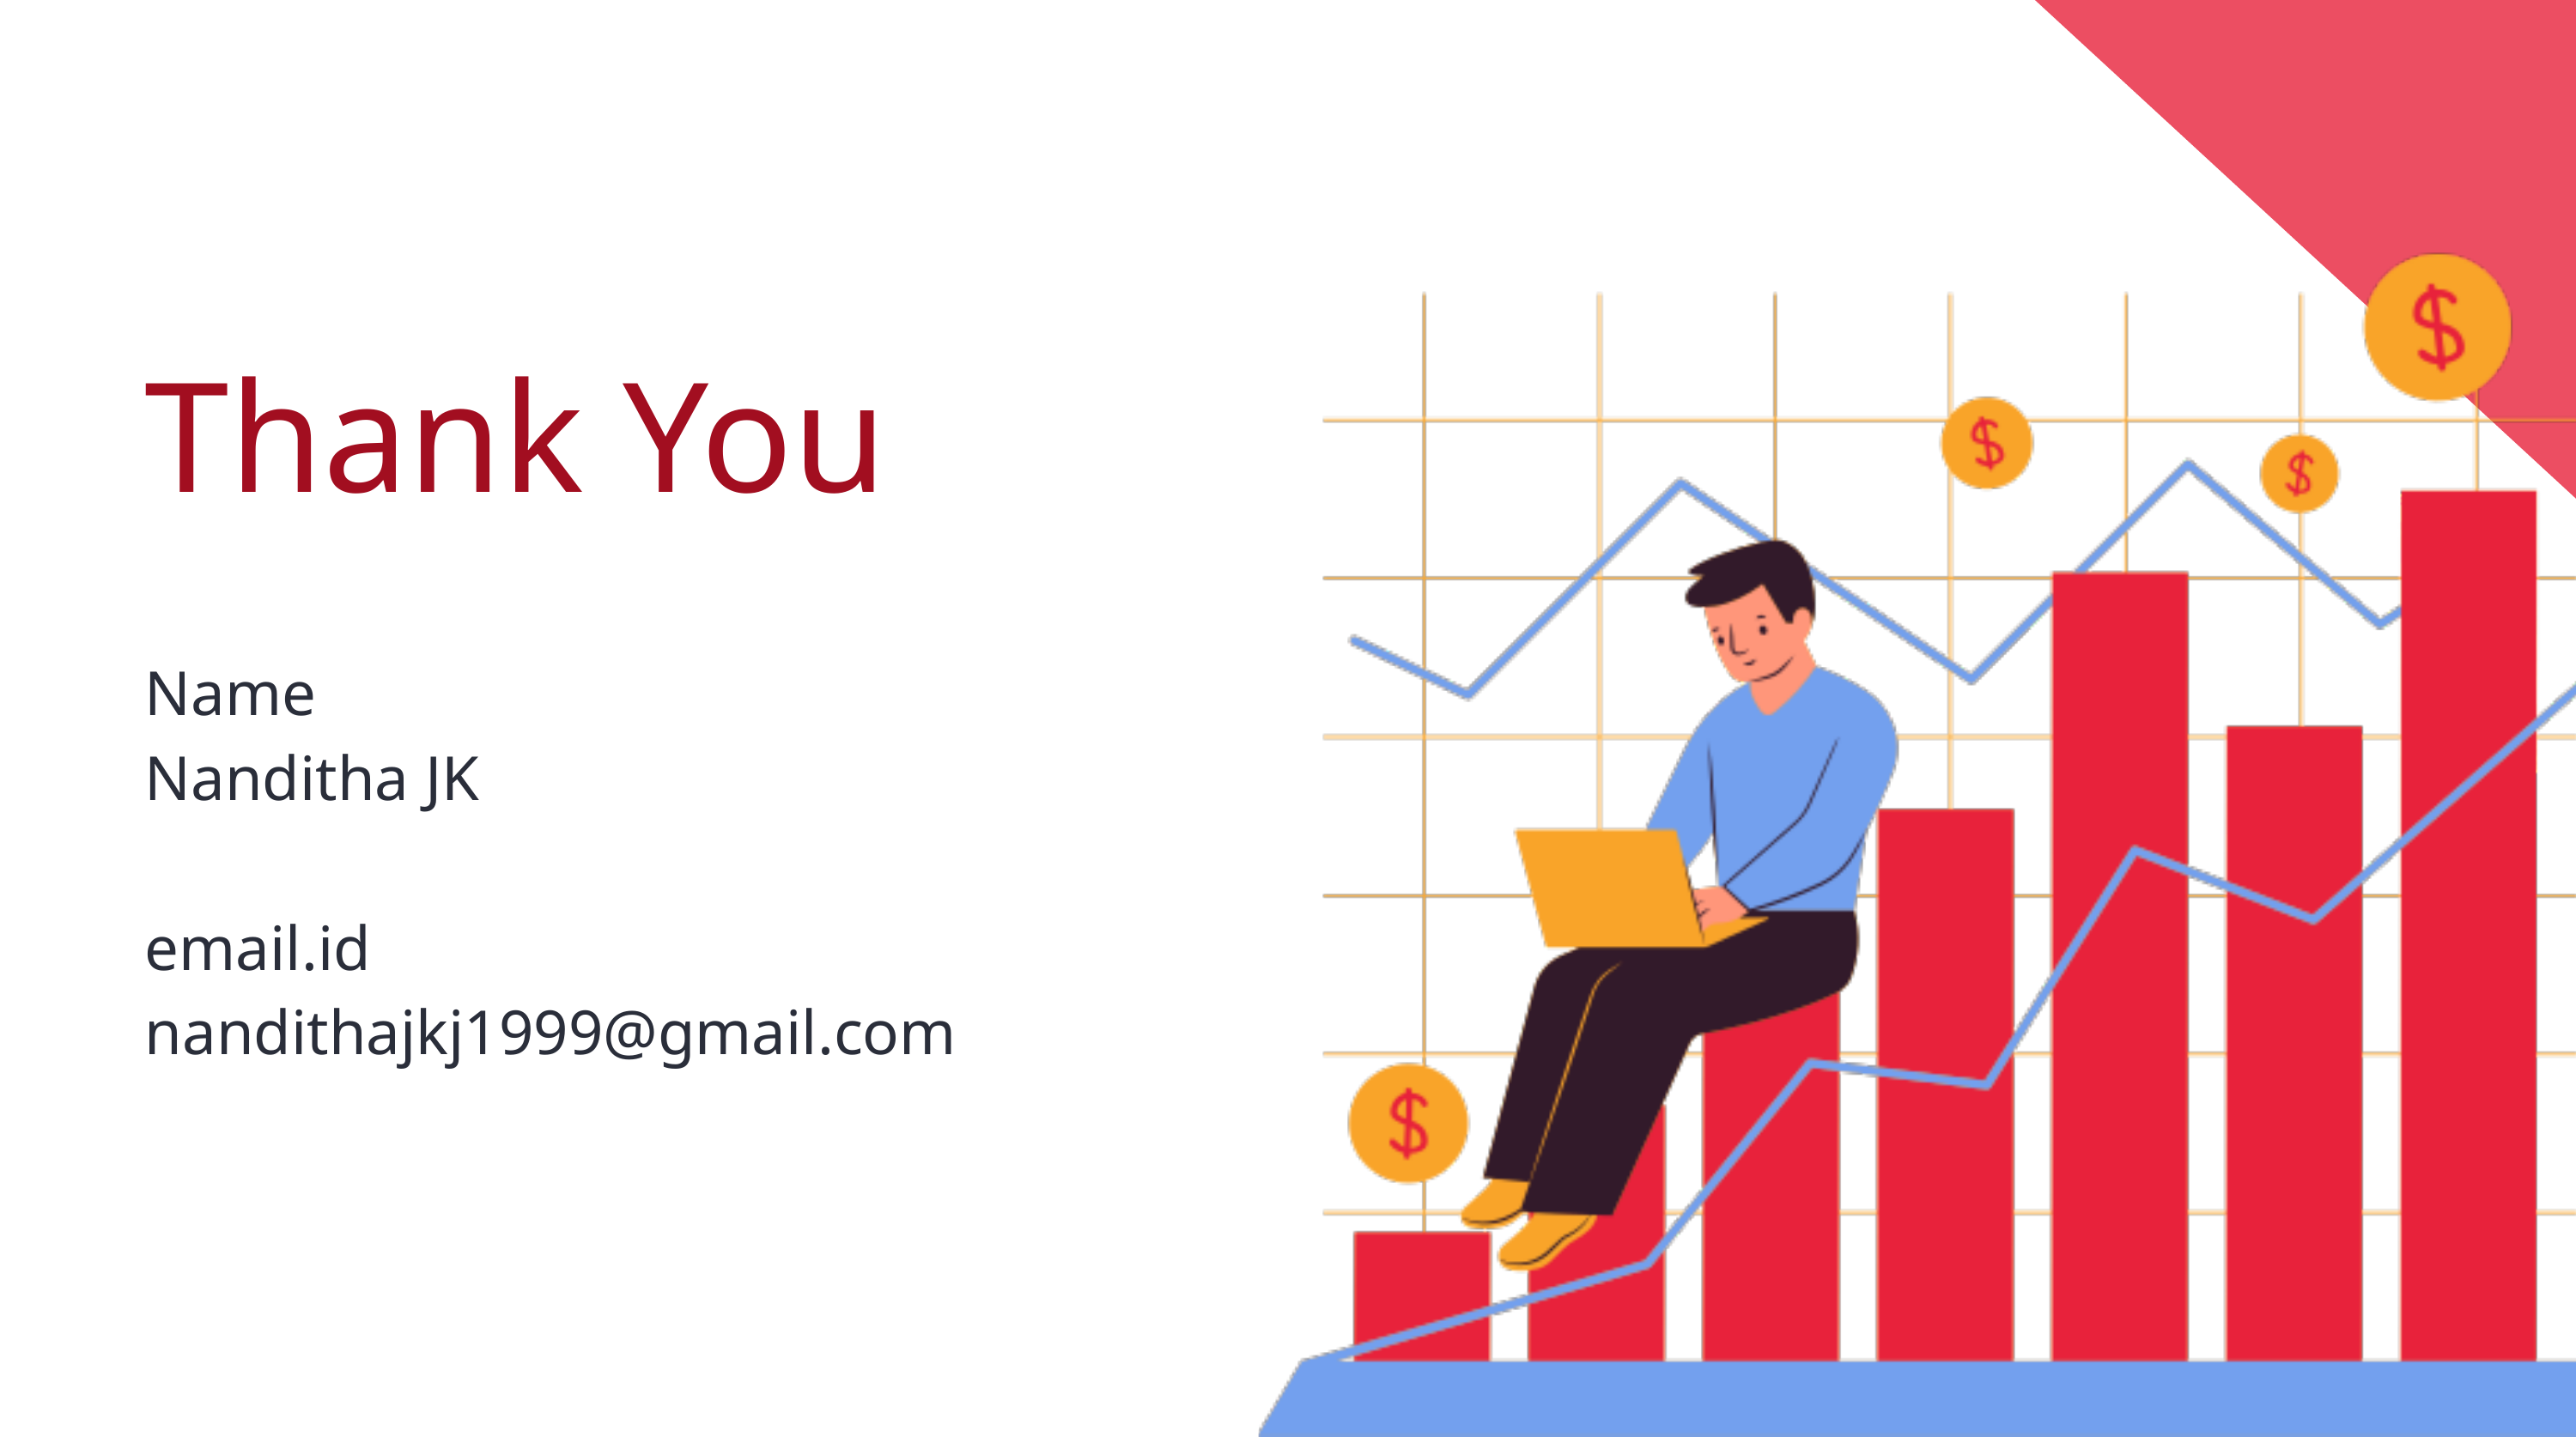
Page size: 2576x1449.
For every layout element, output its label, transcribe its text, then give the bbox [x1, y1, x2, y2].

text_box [144, 650, 1184, 1069]
text_box [1258, 249, 2576, 1437]
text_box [2034, 0, 2576, 500]
text_box Thank You [144, 340, 1258, 523]
